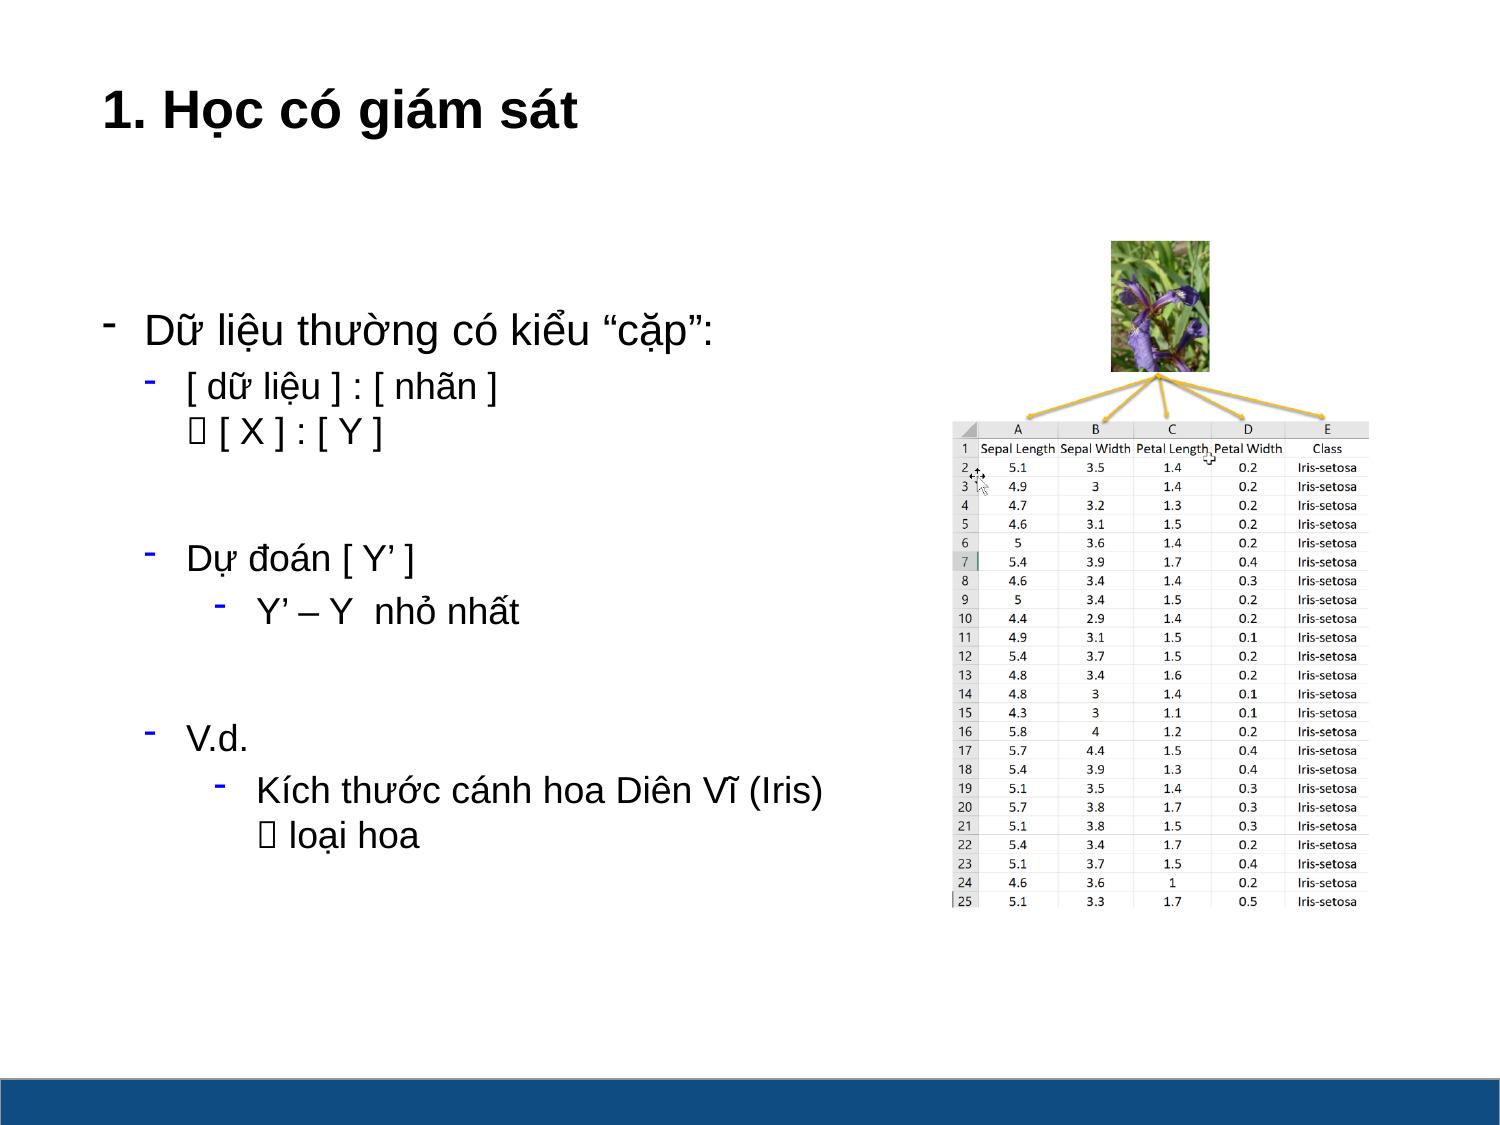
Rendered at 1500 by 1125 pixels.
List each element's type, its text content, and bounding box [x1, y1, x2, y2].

picture [946, 234, 1374, 911]
title 1. Học có giám sát [99, 72, 1399, 216]
list Dữ liệu thường có kiểu “cặp”: [ dữ liệu ] : [ nhãn ]  [ X ] : [ Y ] Dự đoán [ Y’ ] Y’ – Y nhỏ nhất V.d. Kích thước cánh hoa Diên Vĩ (Iris)  loại hoa [99, 299, 1399, 945]
